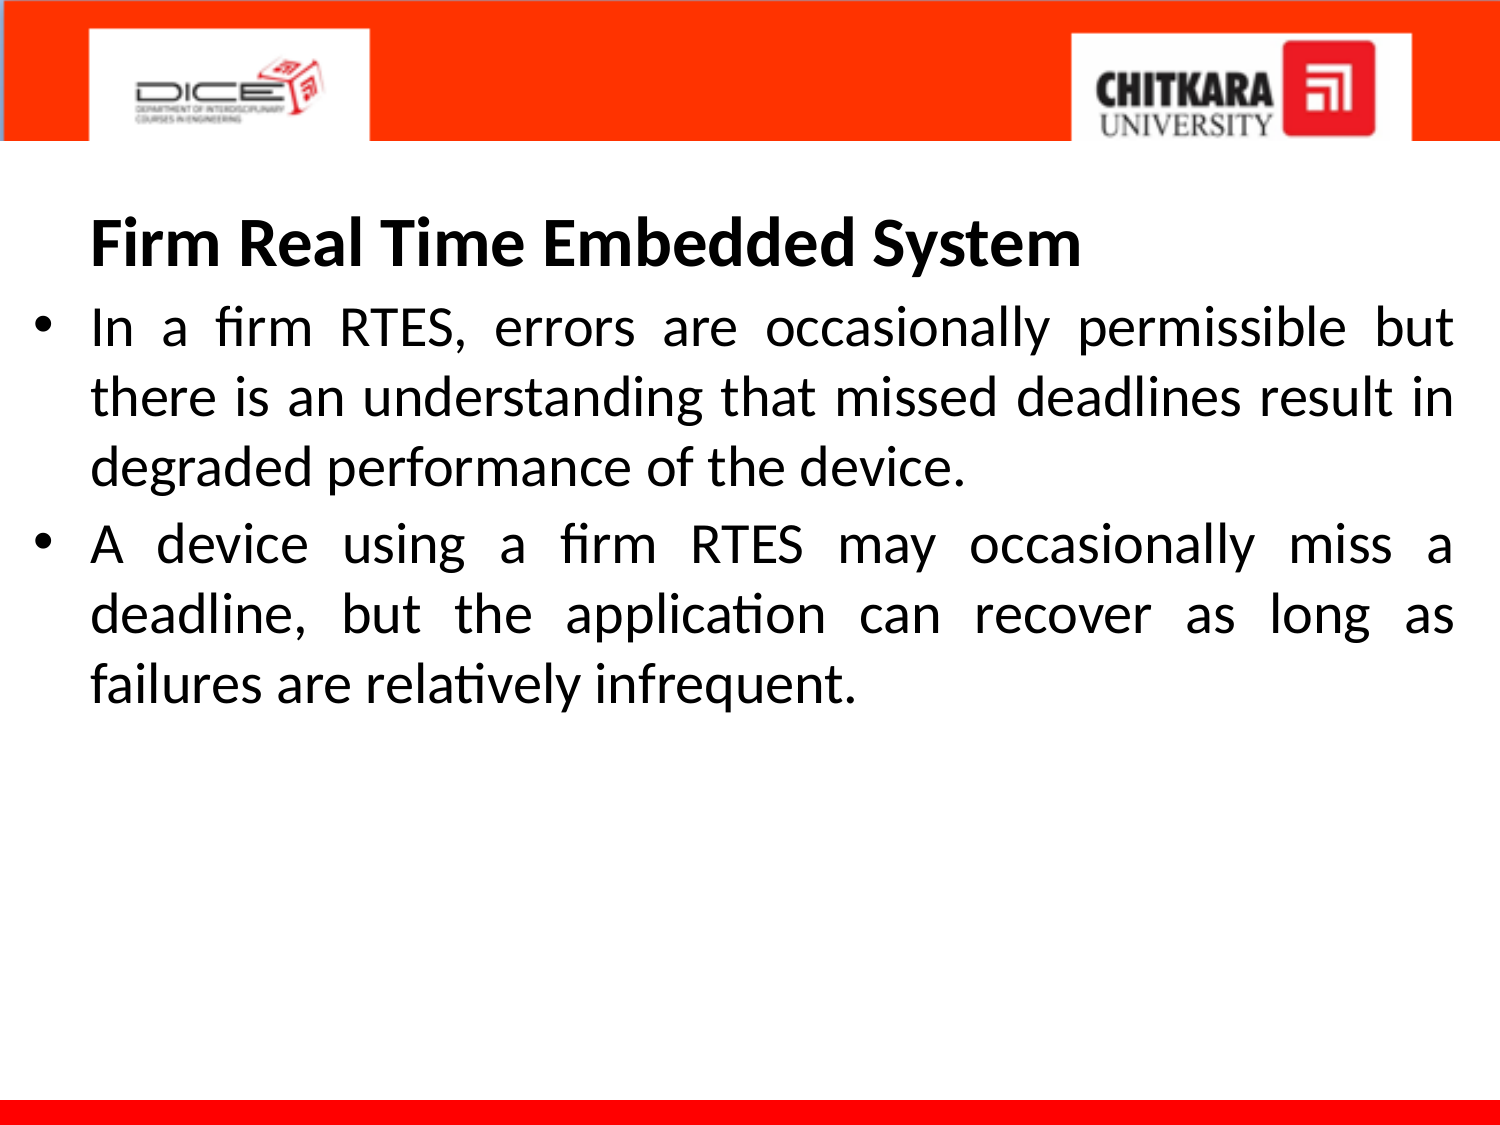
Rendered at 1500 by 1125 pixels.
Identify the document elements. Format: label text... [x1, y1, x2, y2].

list Firm Real Time Embedded System In a firm RTES, errors are occasionally permissible but there is an understanding that missed deadlines result in degraded performance of the device. A device using a firm RTES may occasionally miss a deadline, but the application can recover as long as failures are relatively infrequent. [0, 188, 1471, 1083]
picture [0, 0, 1500, 142]
